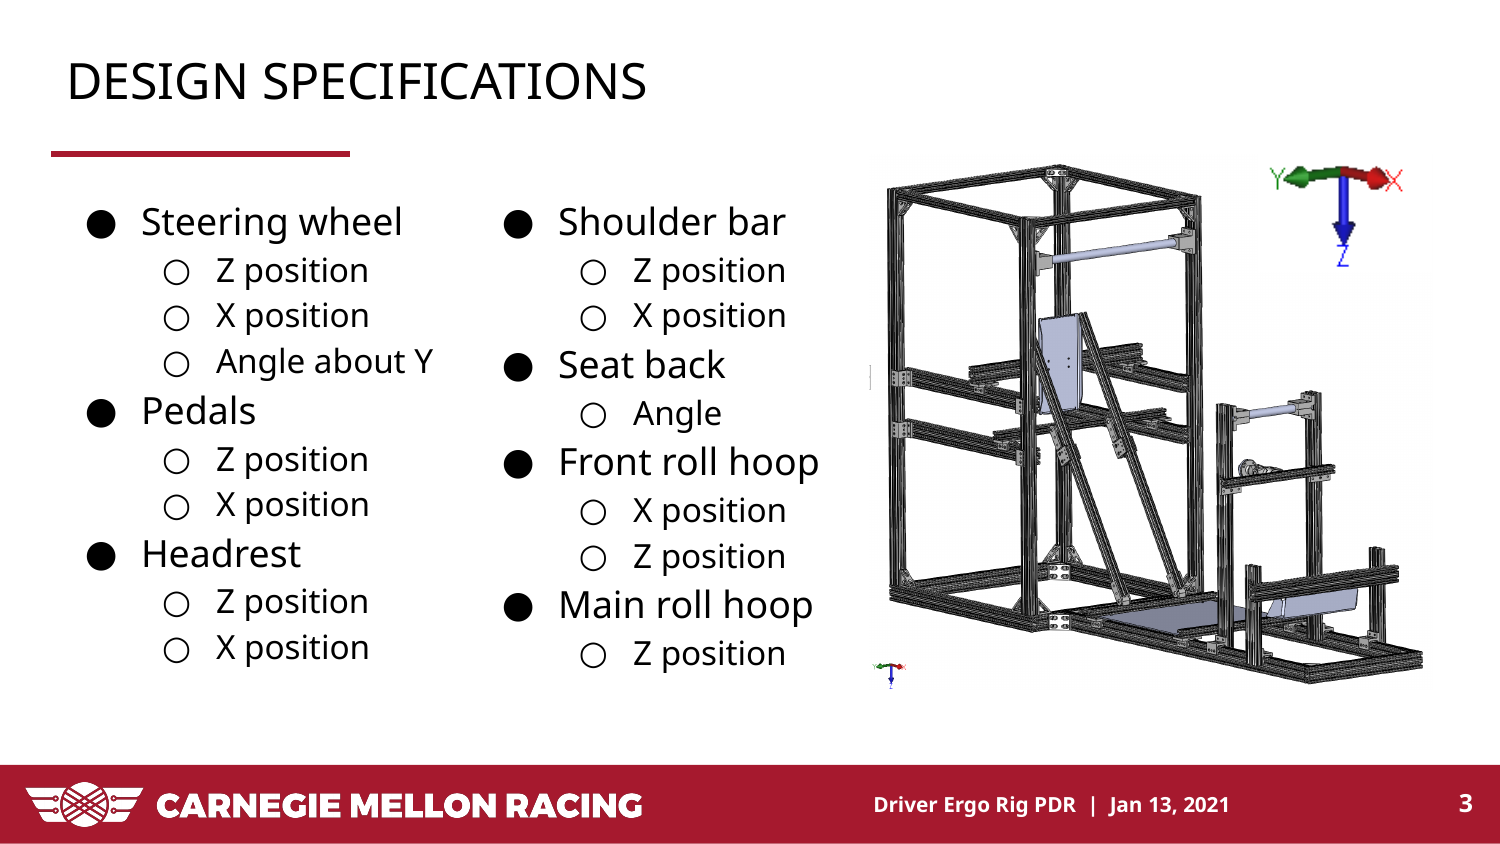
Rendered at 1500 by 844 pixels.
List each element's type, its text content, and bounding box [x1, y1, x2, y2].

list Shoulder bar Z position X position Seat back Angle Front roll hoop X position Z position Main roll hoop Z position [468, 176, 870, 732]
list Steering wheel Z position X position Angle about Y Pedals Z position X position Headrest Z position X position [51, 176, 468, 732]
picture [868, 154, 1433, 690]
title DESIGN SPECIFICATIONS [51, 33, 1449, 128]
slide_number ‹#› [1389, 764, 1489, 844]
picture [25, 782, 642, 827]
